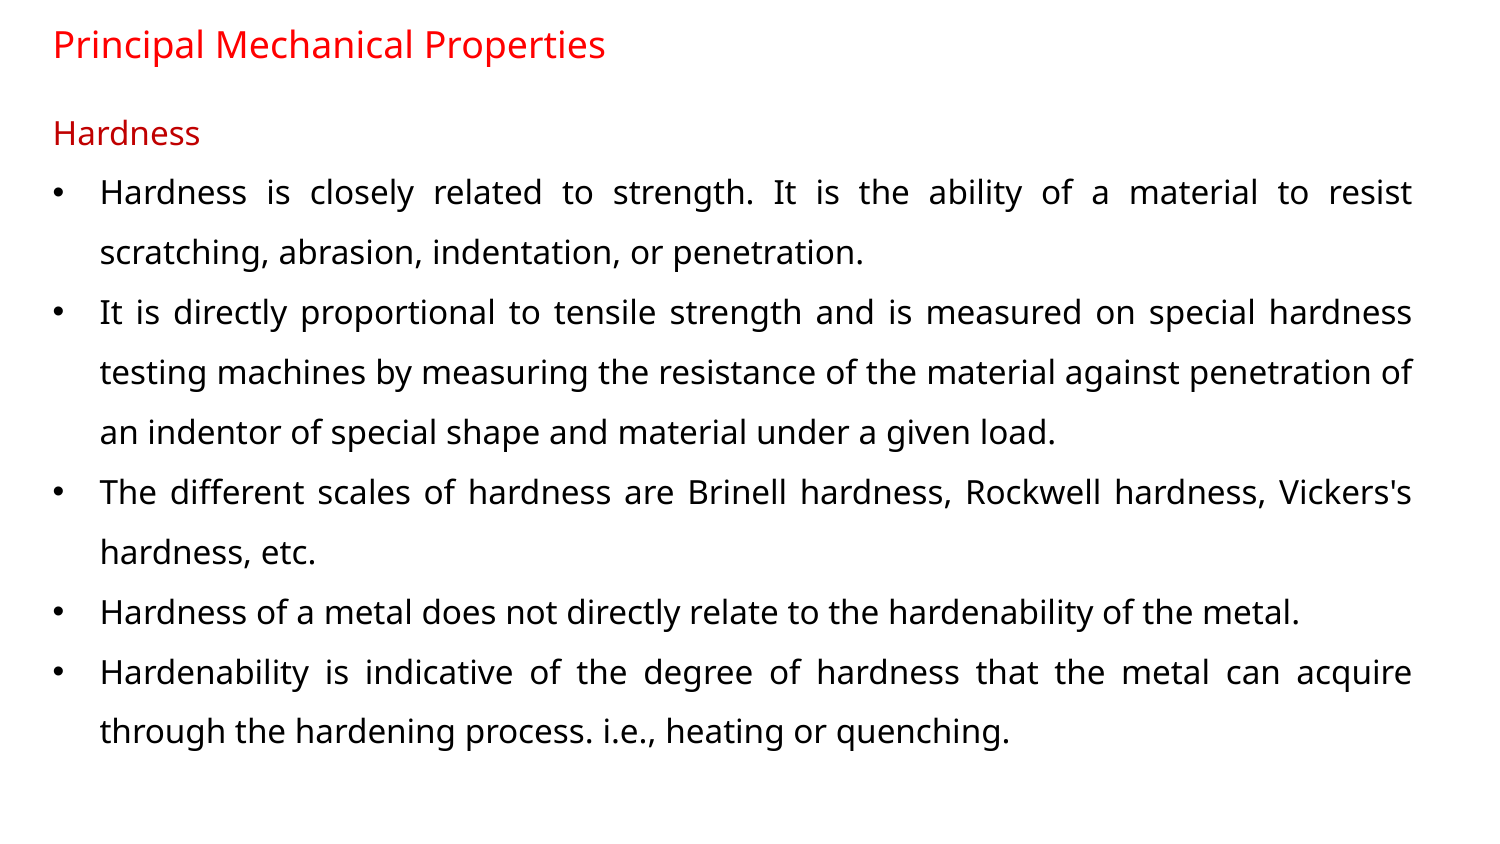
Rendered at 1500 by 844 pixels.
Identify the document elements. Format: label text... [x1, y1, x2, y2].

text_box Principal Mechanical Properties [37, 13, 788, 74]
text_box Hardness Hardness is closely related to strength. It is the ability of a material to resist scratching, abrasion, indentation, or penetration. It is directly proportional to tensile strength and is measured on special hardness testing machines by measuring the resistance of the material against penetration of an indentor of special shape and material under a given load. The different scales of hardness are Brinell hardness, Rockwell hardness, Vickers's hardness, etc. Hardness of a metal does not directly relate to the hardenability of the metal. Hardenability is indicative of the degree of hardness that the metal can acquire through the hardening process. i.e., heating or quenching. [37, 84, 1430, 758]
